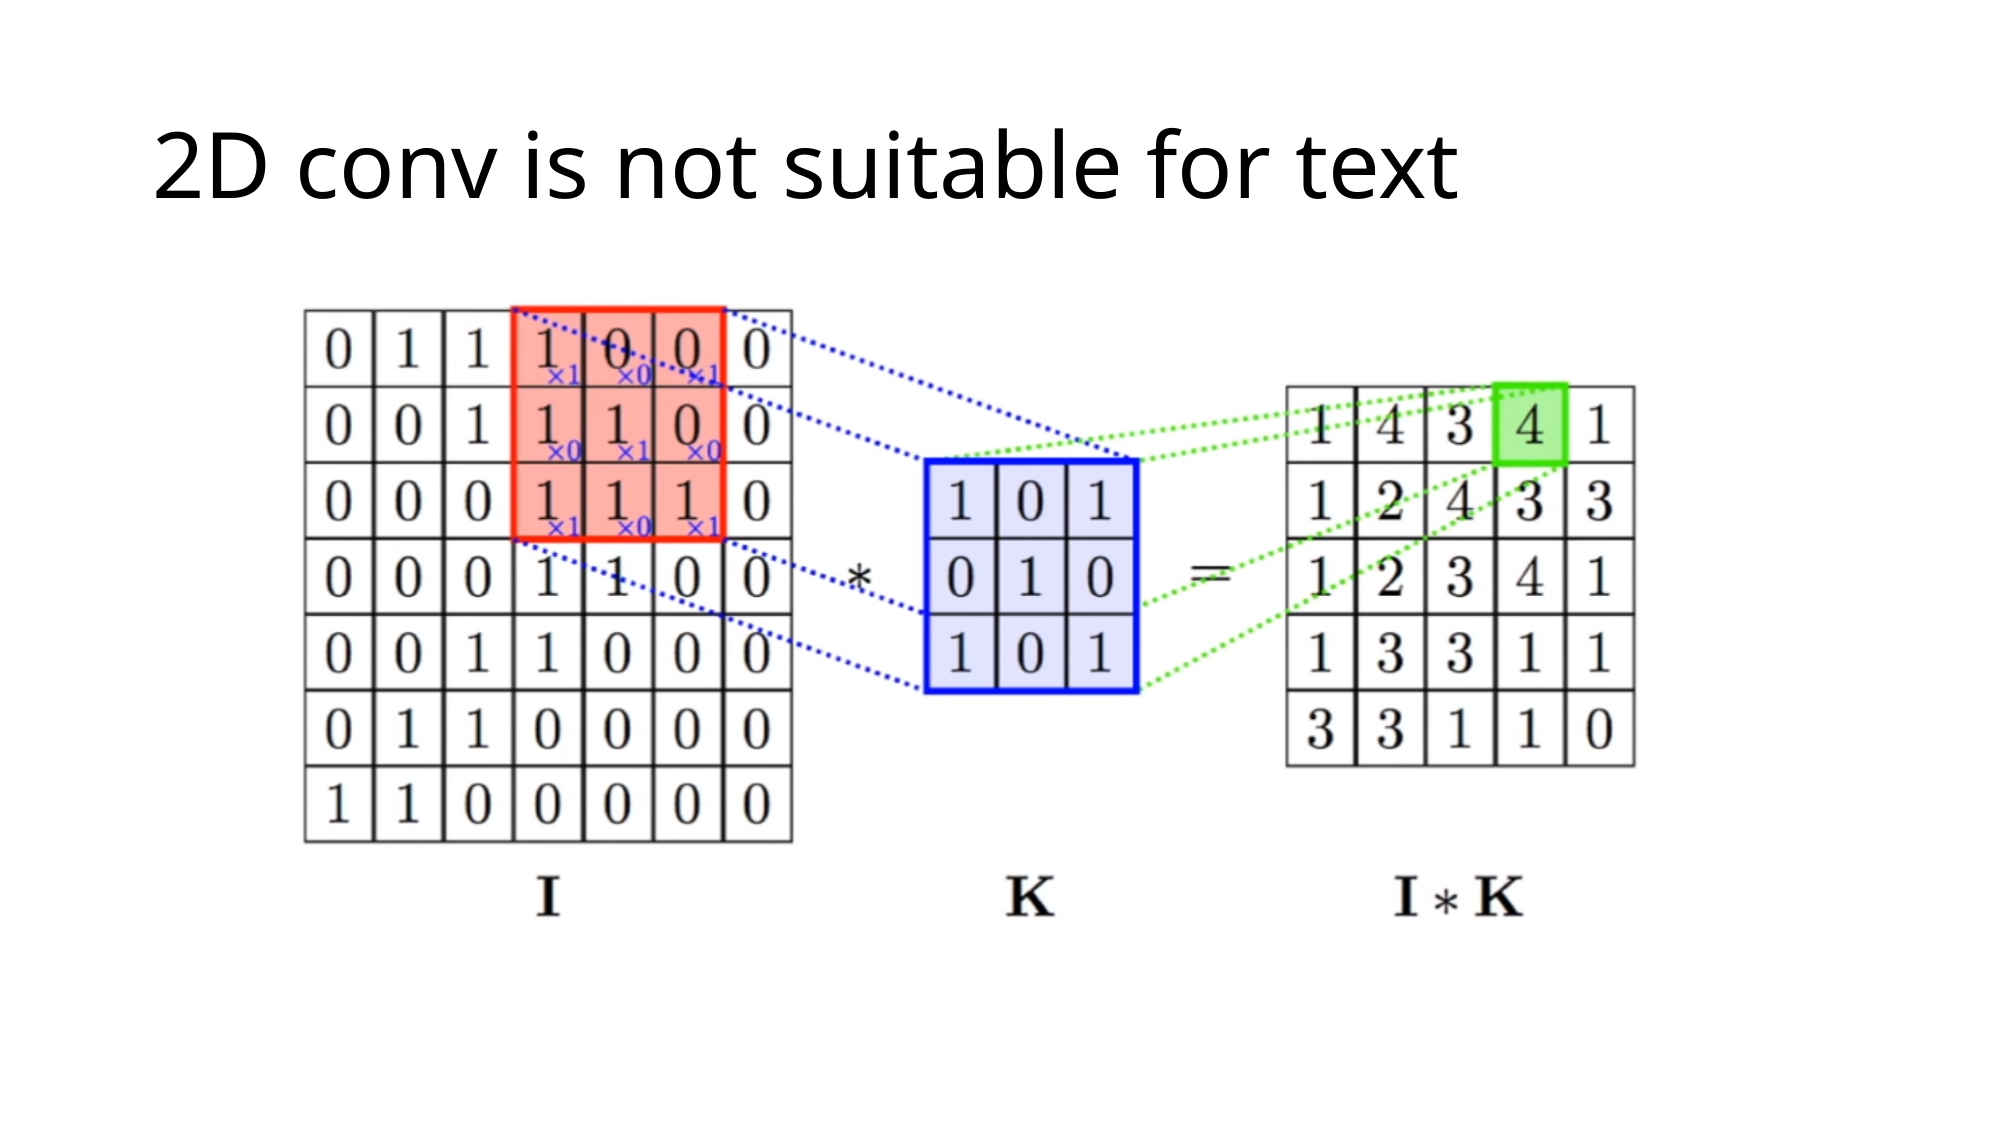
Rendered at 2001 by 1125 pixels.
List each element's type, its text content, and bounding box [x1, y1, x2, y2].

title 2D conv is not suitable for text [137, 59, 1863, 278]
picture [297, 298, 1646, 922]
